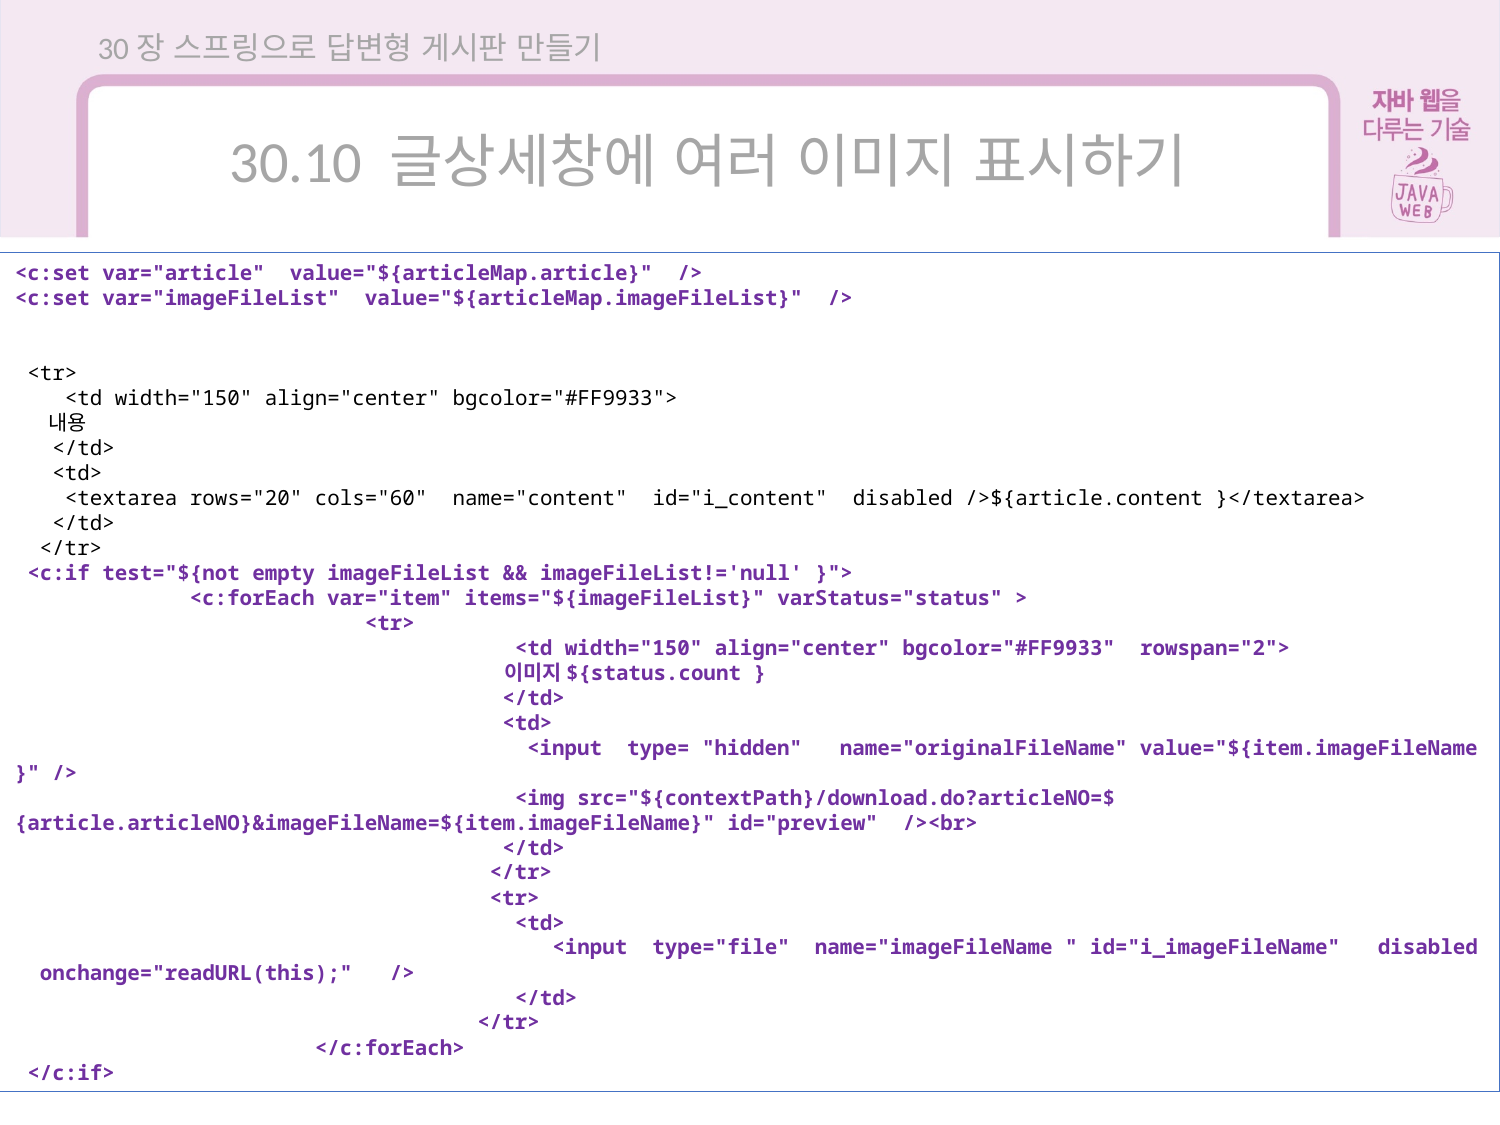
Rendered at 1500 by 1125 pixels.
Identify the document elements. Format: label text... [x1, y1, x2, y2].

text_box <c:set var="article" value="${articleMap.article}" /> <c:set var="imageFileList" value="${articleMap.imageFileList}" /> <tr> <td width="150" align="center" bgcolor="#FF9933"> 내용 </td> <td> <textarea rows="20" cols="60" name="content" id="i_content" disabled />${article.content }</textarea> </td> </tr> <c:if test="${not empty imageFileList && imageFileList!='null' }"> <c:forEach var="item" items="${imageFileList}" varStatus="status" > <tr> <td width="150" align="center" bgcolor="#FF9933" rowspan="2"> 이미지${status.count } </td> <td> <input type= "hidden" name="originalFileName" value="${item.imageFileName }" /> <img src="${contextPath}/download.do?articleNO=${article.articleNO}&imageFileName=${item.imageFileName}" id="preview" /><br> </td> </tr> <tr> <td> <input type="file" name="imageFileName " id="i_imageFileName" disabled onchange="readURL(this);" /> </td> </tr> </c:forEach> </c:if> [0, 252, 1500, 1092]
picture [0, 0, 1500, 252]
picture [0, 1092, 1500, 1125]
text_box 30장 스프링으로 답변형 게시판 만들기 [82, 0, 1133, 74]
text_box 30.10 글상세창에 여러 이미지 표시하기 [96, 117, 1321, 202]
